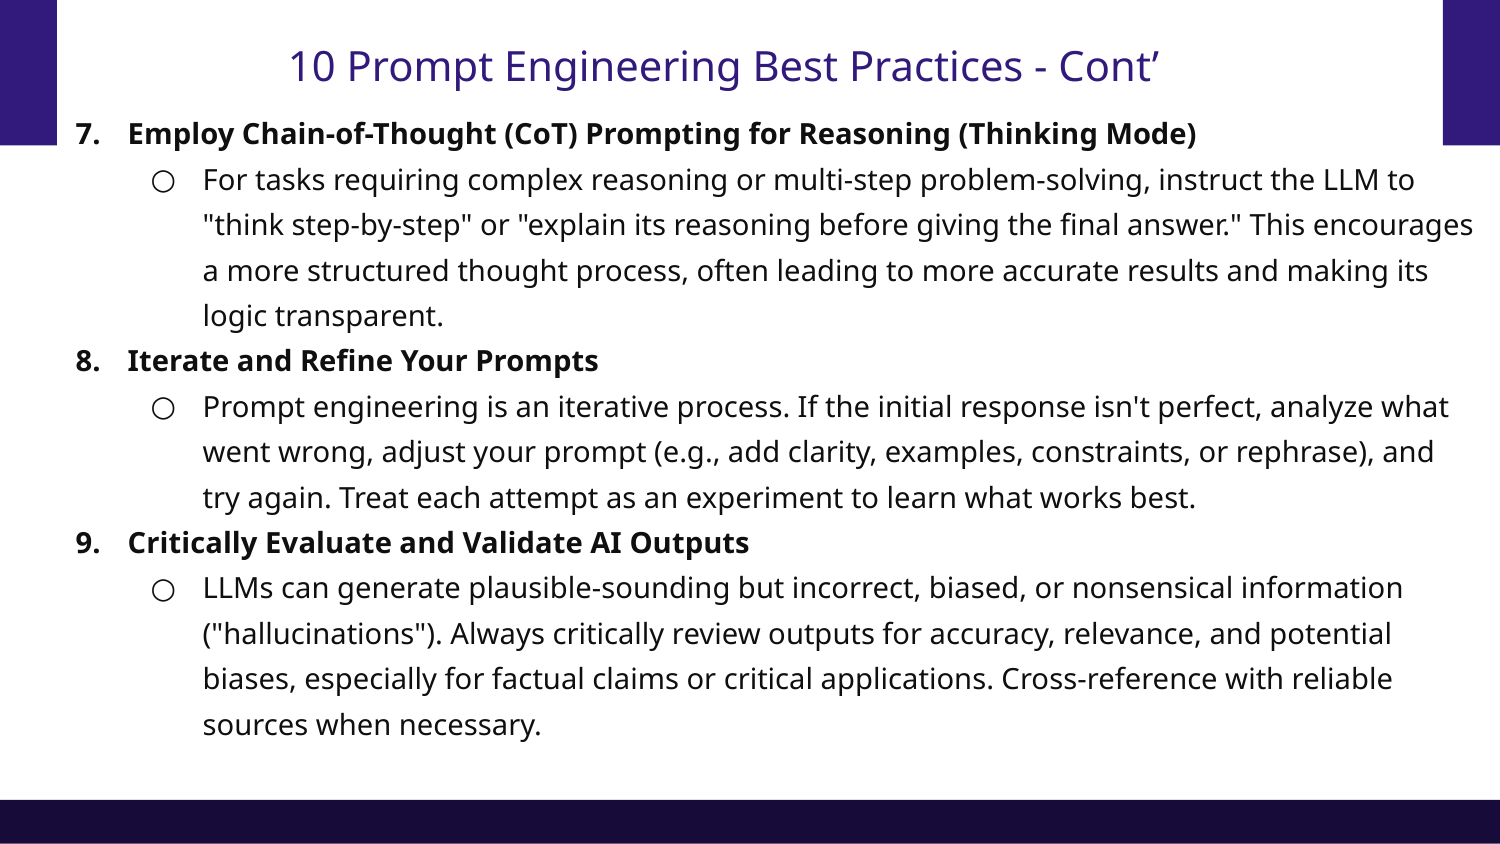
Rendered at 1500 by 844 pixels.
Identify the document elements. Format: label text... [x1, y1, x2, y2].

list Employ Chain-of-Thought (CoT) Prompting for Reasoning (Thinking Mode) For tasks requiring complex reasoning or multi-step problem-solving, instruct the LLM to "think step-by-step" or "explain its reasoning before giving the final answer." This encourages a more structured thought process, often leading to more accurate results and making its logic transparent. Iterate and Refine Your Prompts Prompt engineering is an iterative process. If the initial response isn't perfect, analyze what went wrong, adjust your prompt (e.g., add clarity, examples, constraints, or rephrase), and try again. Treat each attempt as an experiment to learn what works best. Critically Evaluate and Validate AI Outputs LLMs can generate plausible-sounding but incorrect, biased, or nonsensical information ("hallucinations"). Always critically review outputs for accuracy, relevance, and potential biases, especially for factual claims or critical applications. Cross-reference with reliable sources when necessary. [37, 90, 1492, 754]
title 10 Prompt Engineering Best Practices - Cont’ [177, 0, 1270, 95]
